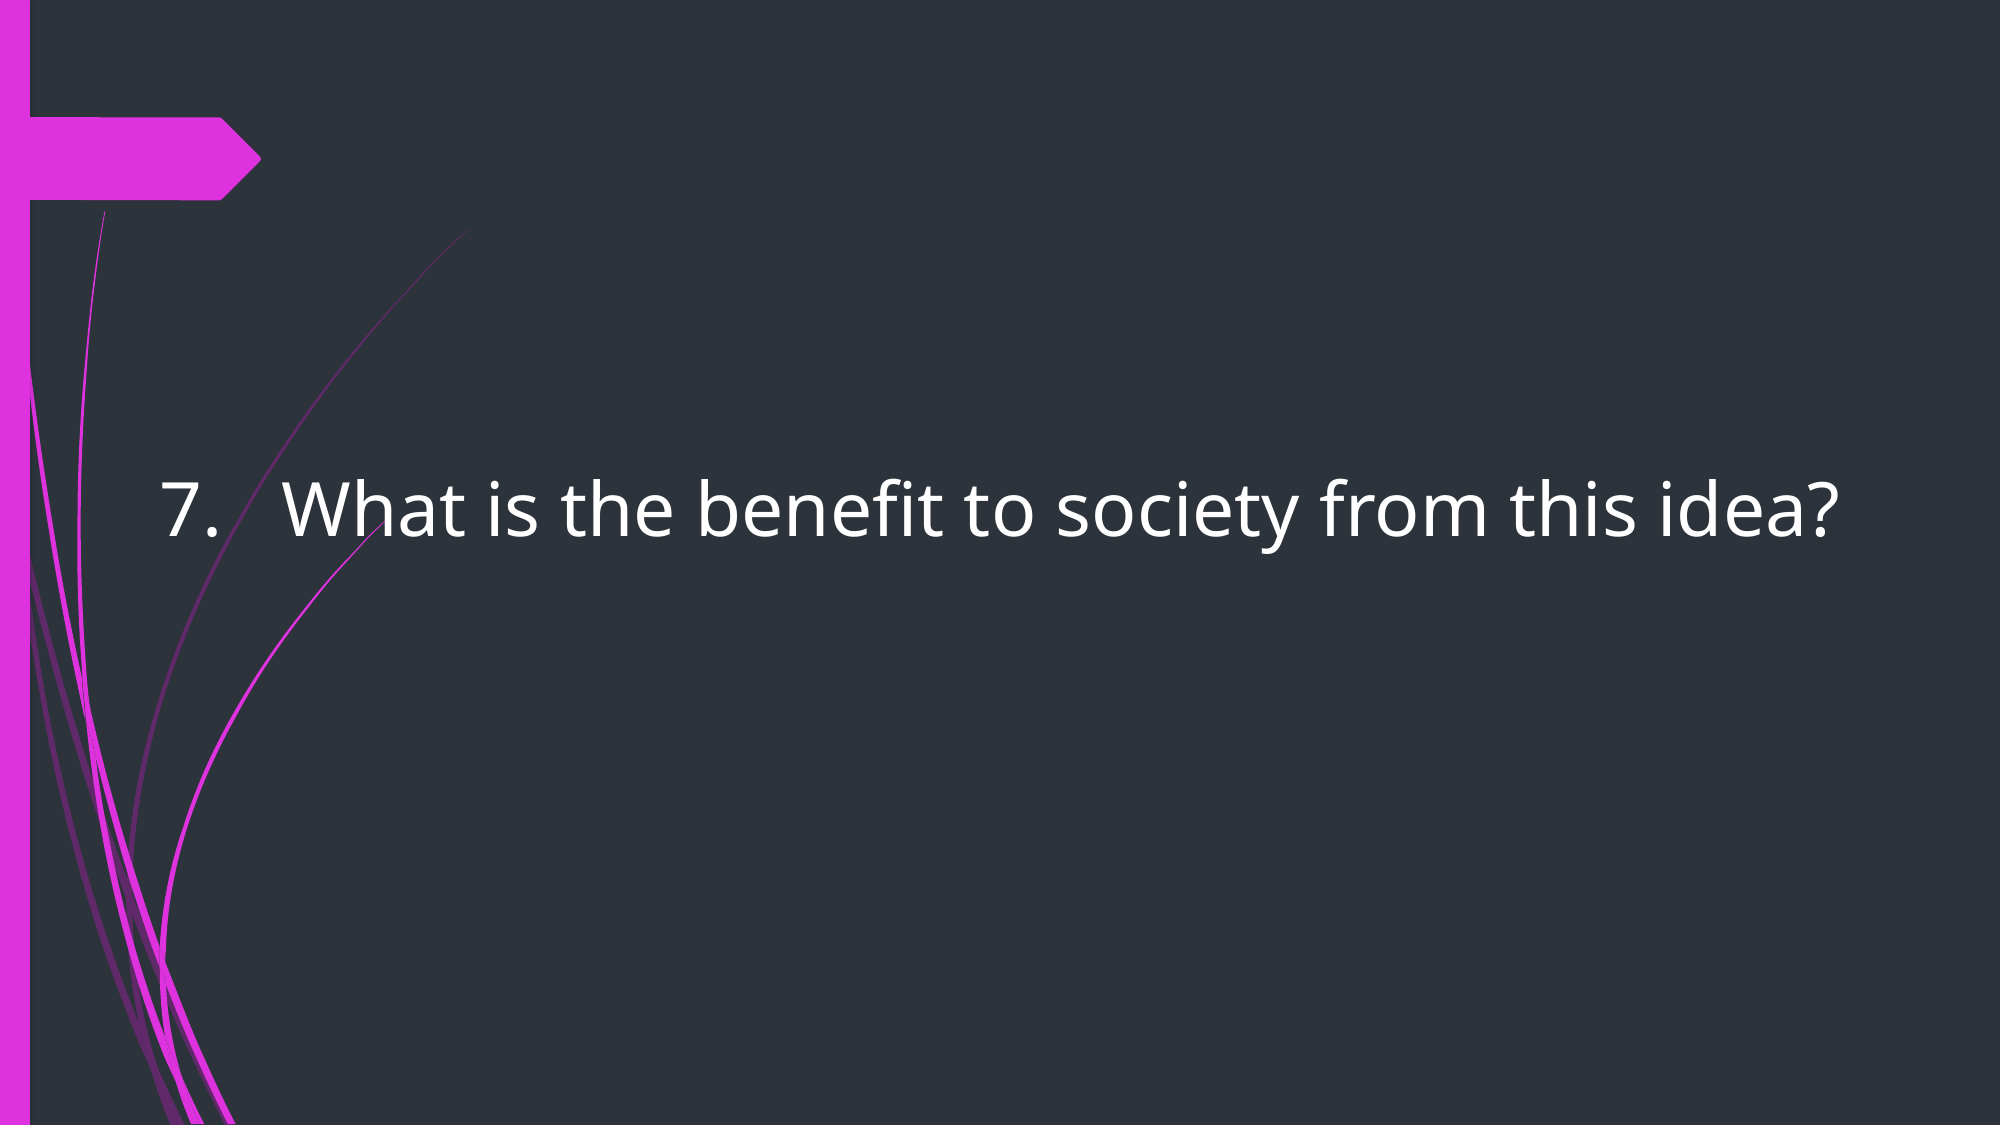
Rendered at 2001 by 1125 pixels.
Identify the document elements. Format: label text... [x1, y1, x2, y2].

title What is the benefit to society from this idea? [137, 453, 1863, 672]
